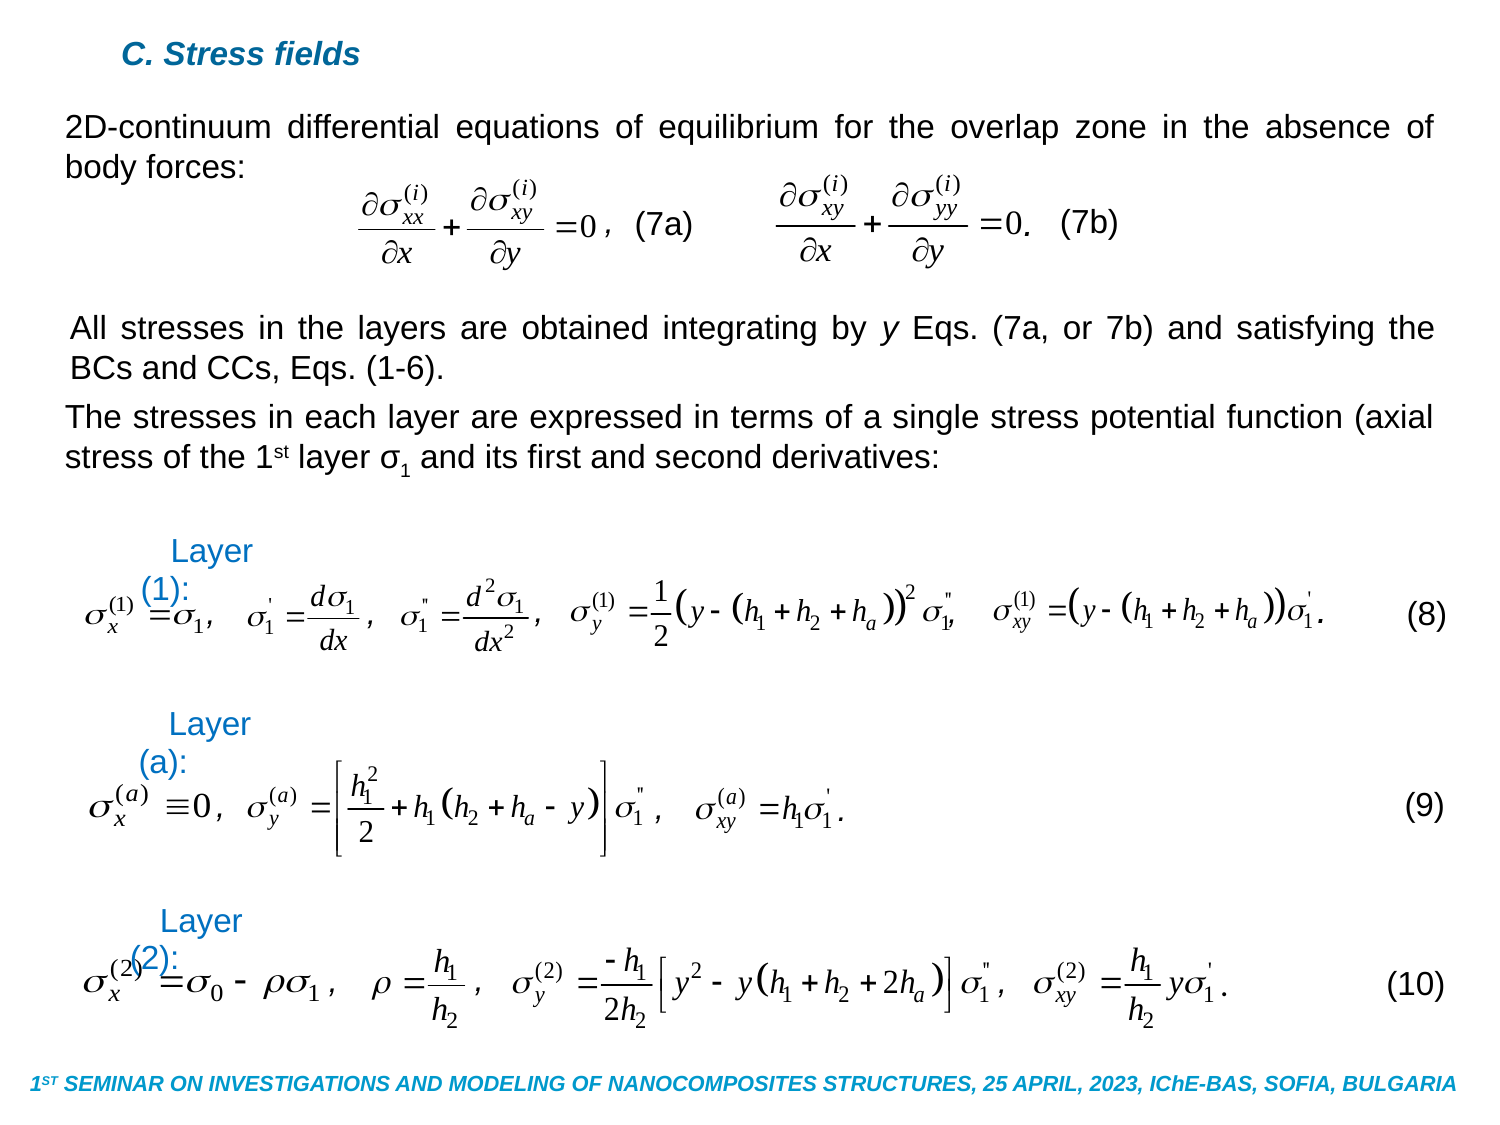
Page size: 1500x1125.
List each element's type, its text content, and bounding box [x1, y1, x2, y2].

text_box 1ST SEMINAR ON INVESTIGATIONS AND MODELING OF NANOCOMPOSITES STRUCTURES, 25 APRIL, 2023, IChE-BAS, SOFIA, BULGARIA [15, 1062, 1500, 1104]
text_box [49, 24, 1463, 1038]
